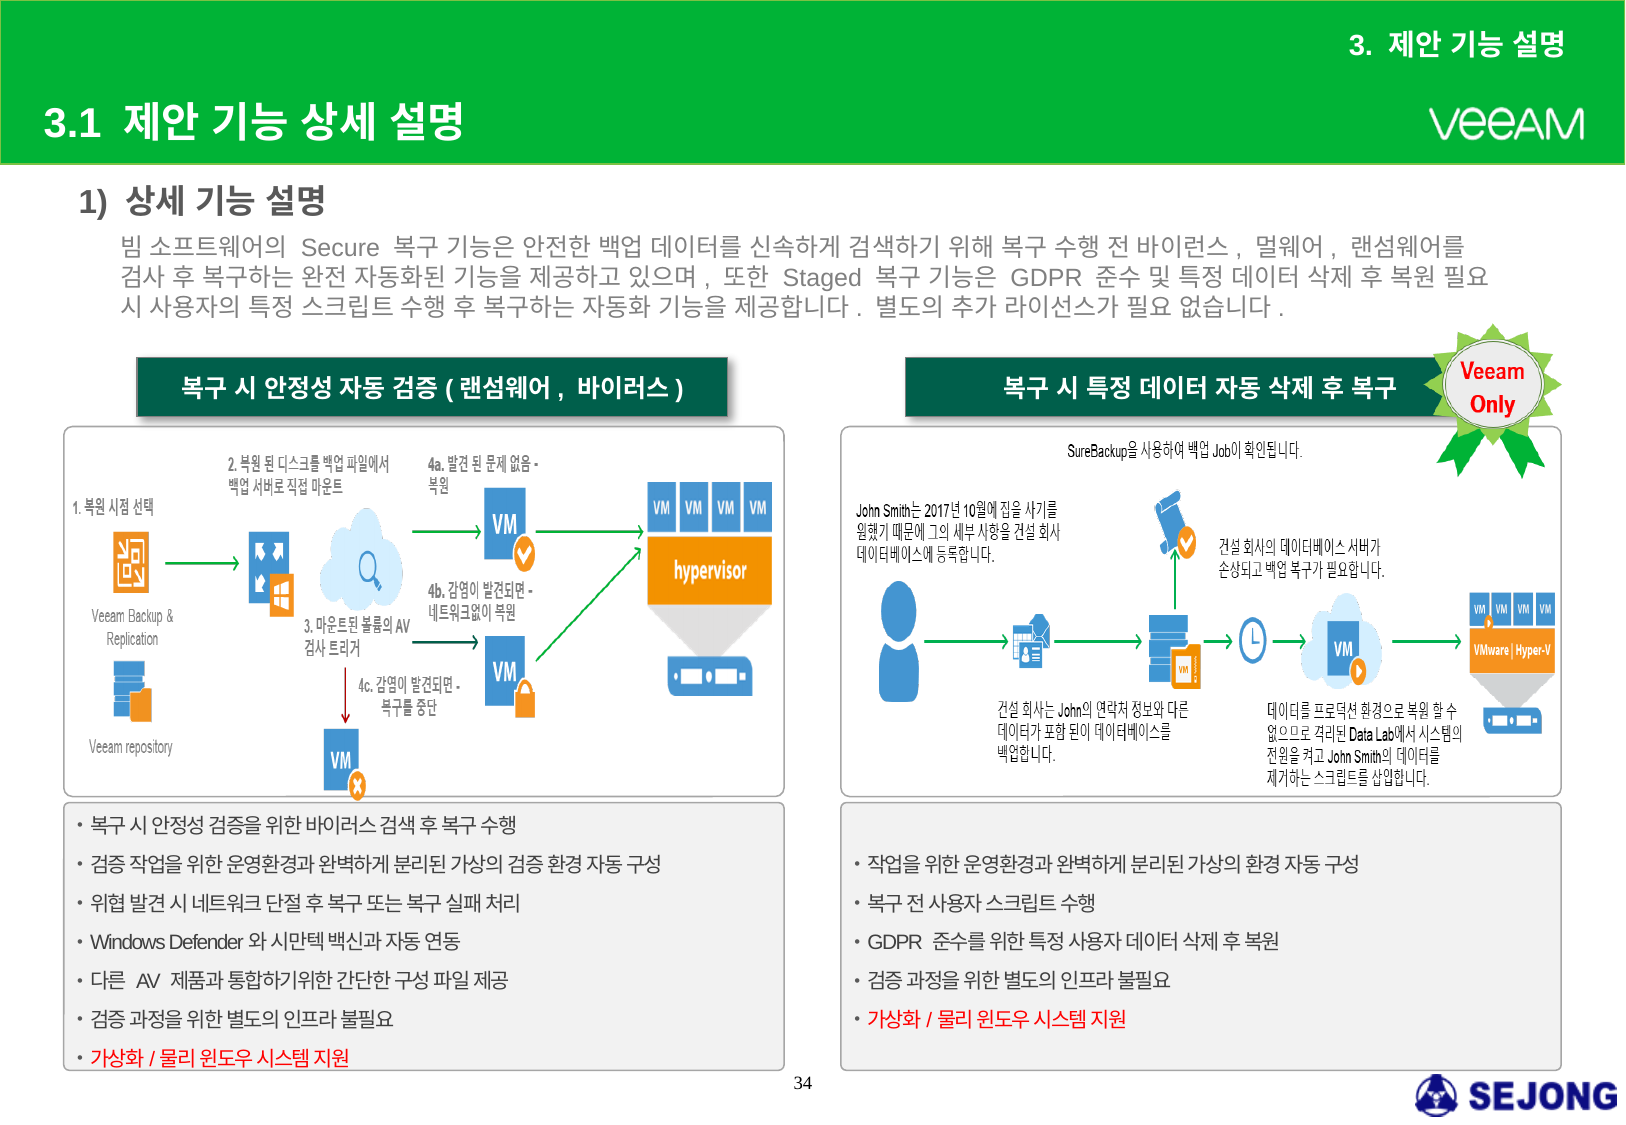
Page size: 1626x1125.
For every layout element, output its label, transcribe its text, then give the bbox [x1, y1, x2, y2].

text_box 빔 소프트웨어의 Secure 복구 기능은 안전한 백업 데이터를 신속하게 검색하기 위해 복구 수행 전 바이런스, 멀웨어, 랜섬웨어를 검사 후 복구하는 완전 자동화된 기능을 제공하고 있으며, 또한 Staged 복구 기능은 GDPR 준수 및 특정 데이터 삭제 후 복원 필요 시 사용자의 특정 스크립트 수행 후 복구하는 자동화 기능을 제공합니다. 별도의 추가 라이선스가 필요 없습니다. [105, 225, 1528, 272]
text_box 1) 상세 기능 설명 [63, 177, 1582, 225]
picture [65, 446, 772, 803]
picture [1416, 91, 1597, 156]
text_box 3. 제안 기능 설명 [862, 16, 1582, 76]
text_box 3.1 제안 기능 상세 설명 [28, 100, 989, 148]
text_box 복구 시 특정 데이터 자동 삭제 후 복구 [905, 357, 1423, 417]
picture [848, 323, 1562, 800]
slide_number 34 [778, 1063, 847, 1105]
picture [1415, 1074, 1617, 1117]
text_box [63, 426, 785, 1071]
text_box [840, 426, 1562, 1071]
text_box 복구 시 안정성 자동 검증(랜섬웨어, 바이러스) [136, 357, 729, 418]
